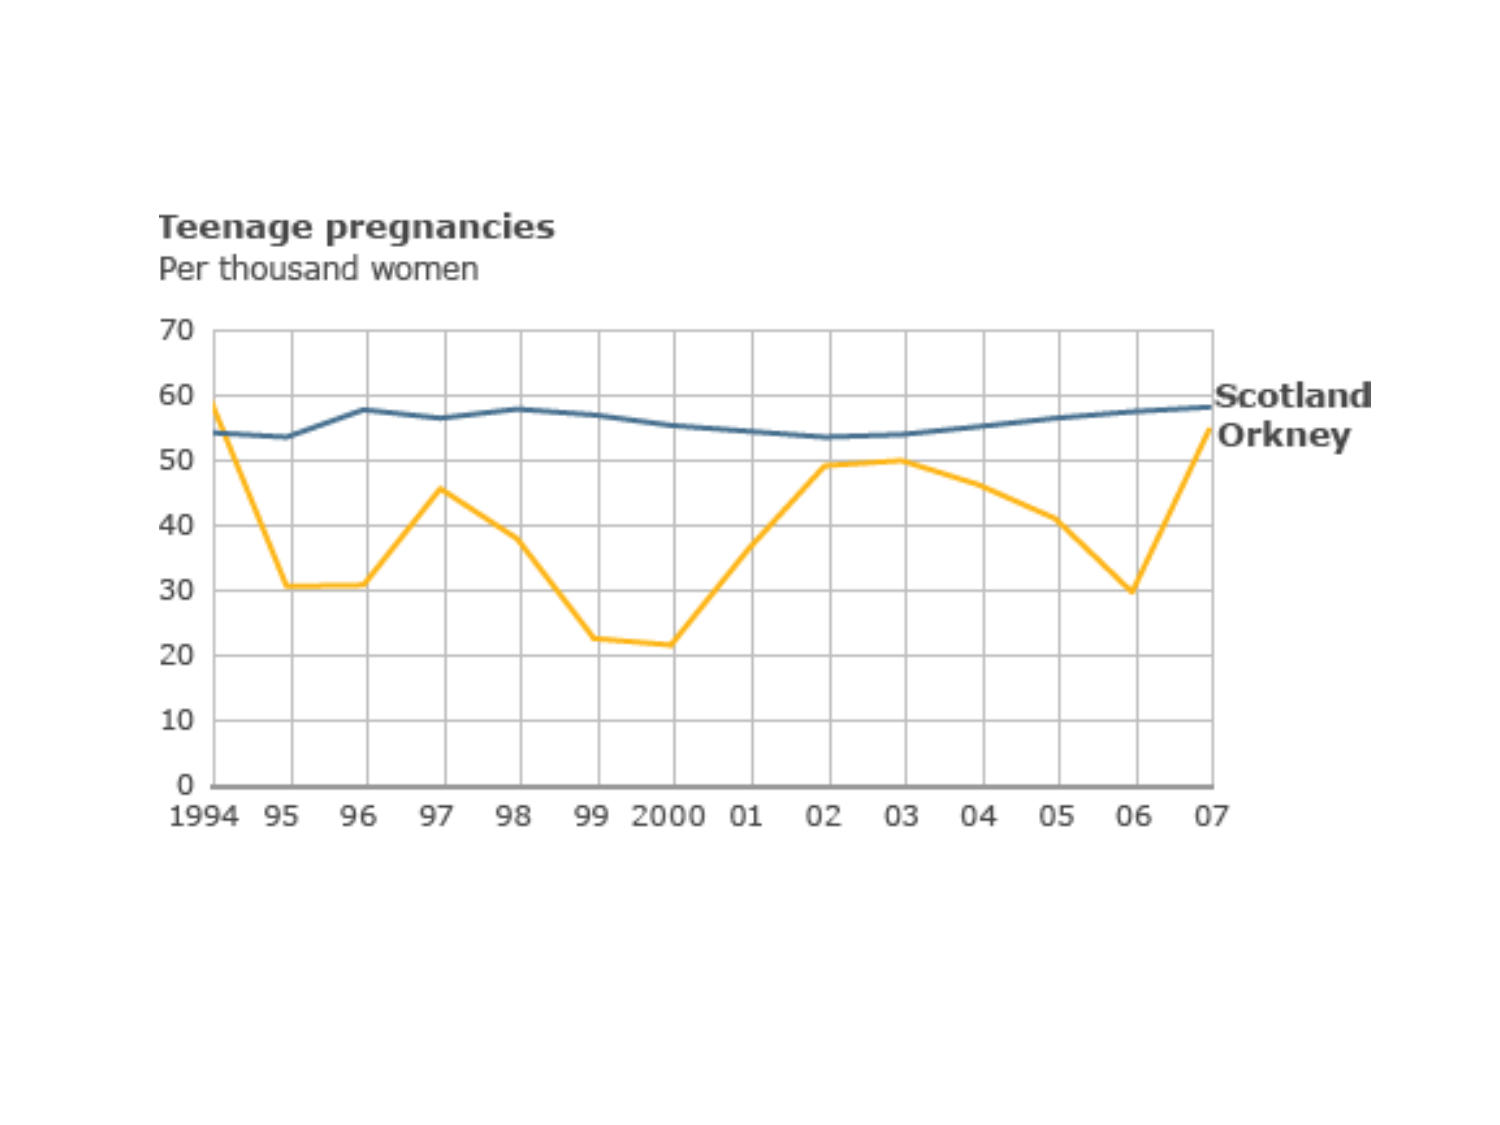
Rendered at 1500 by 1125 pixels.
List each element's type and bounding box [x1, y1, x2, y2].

list [159, 207, 1371, 858]
